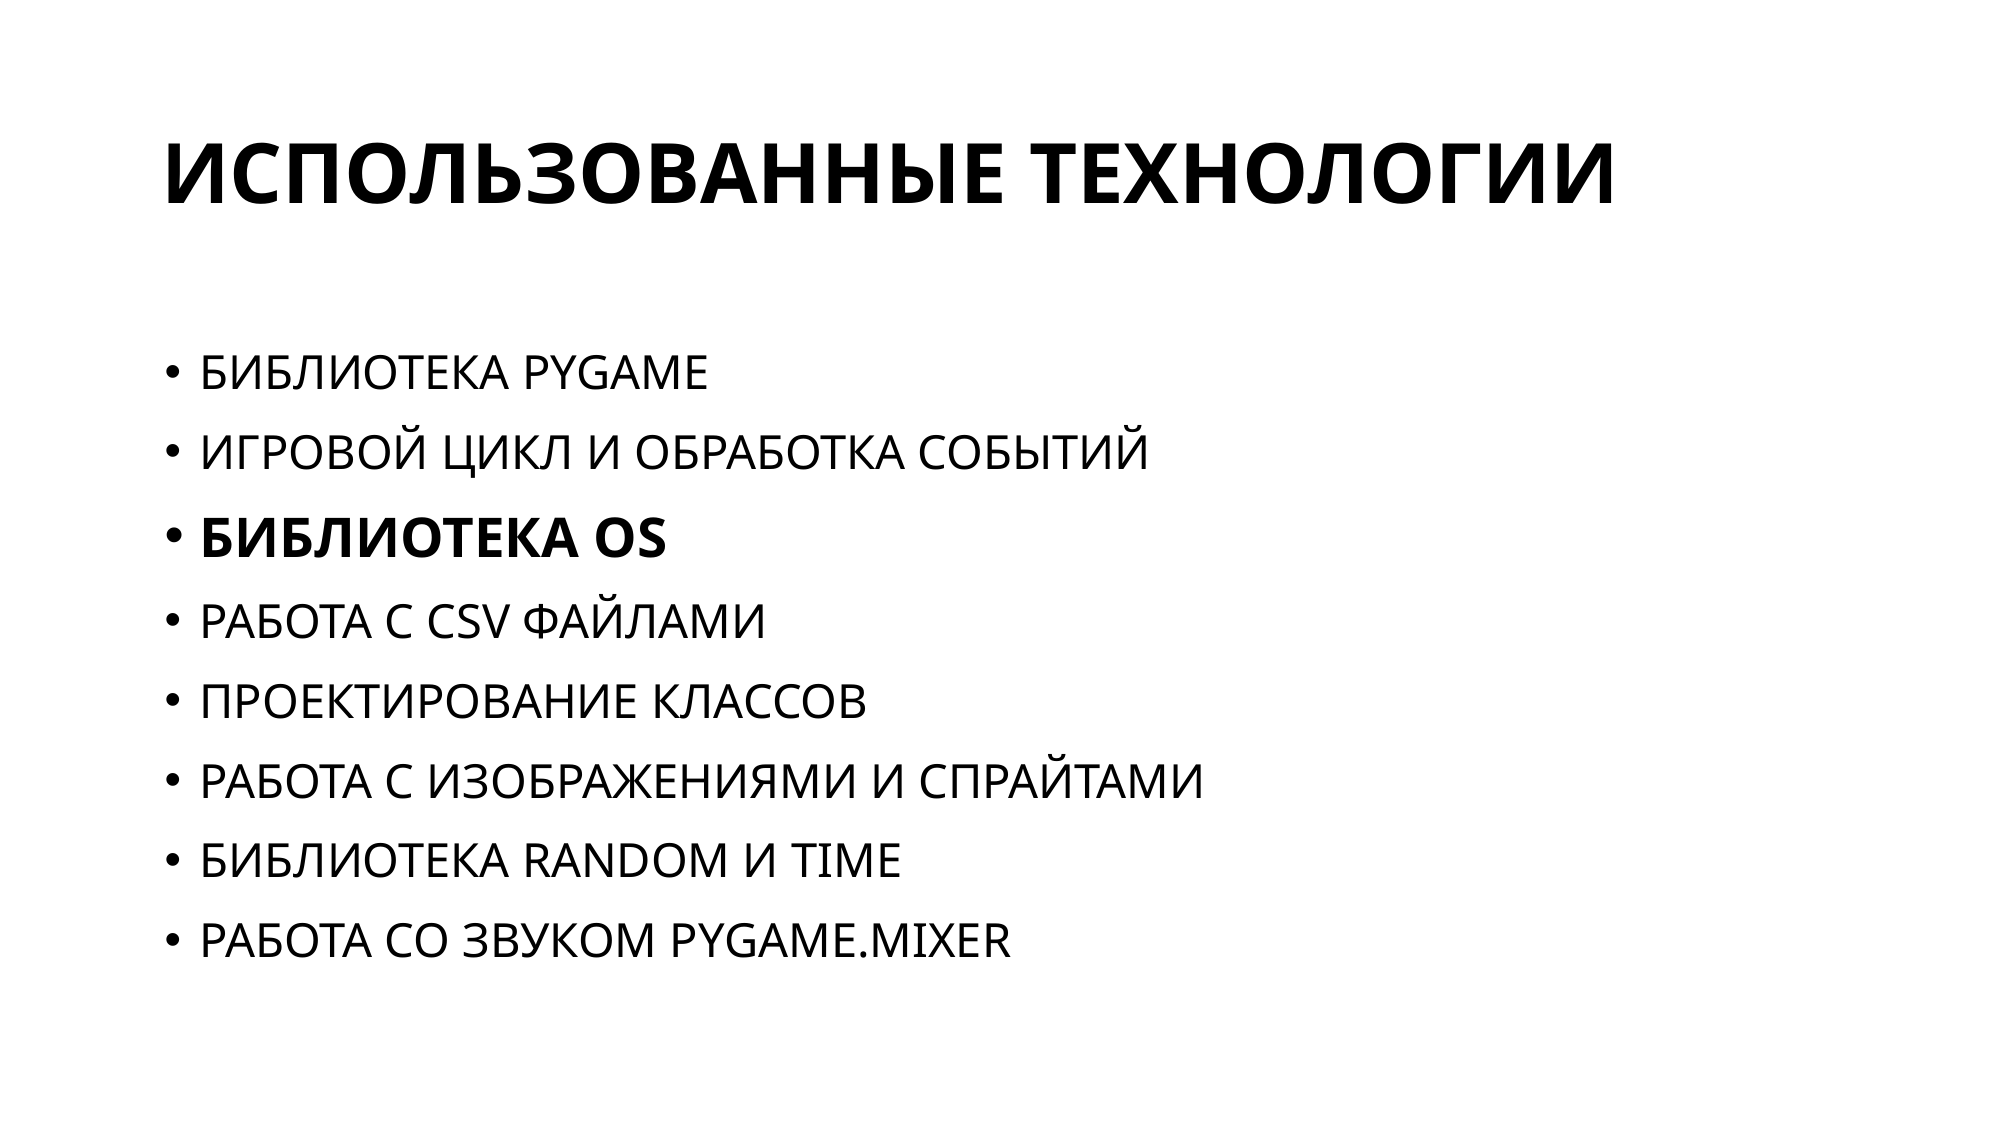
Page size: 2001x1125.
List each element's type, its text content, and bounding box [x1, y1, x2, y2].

title ИСПОЛЬЗОВАННЫЕ ТЕХНОЛОГИИ [146, 11, 1854, 230]
list БИБЛИОТЕКА PYGAME ИГРОВОЙ ЦИКЛ И ОБРАБОТКА СОБЫТИЙ БИБЛИОТЕКА OS РАБОТА С CSV ФАЙЛАМИ ПРОЕКТИРОВАНИЕ КЛАССОВ РАБОТА С ИЗОБРАЖЕНИЯМИ И СПРАЙТАМИ БИБЛИОТЕКА RANDOM И TIME РАБОТА СО ЗВУКОМ PYGAME.MIXER [149, 335, 1857, 980]
